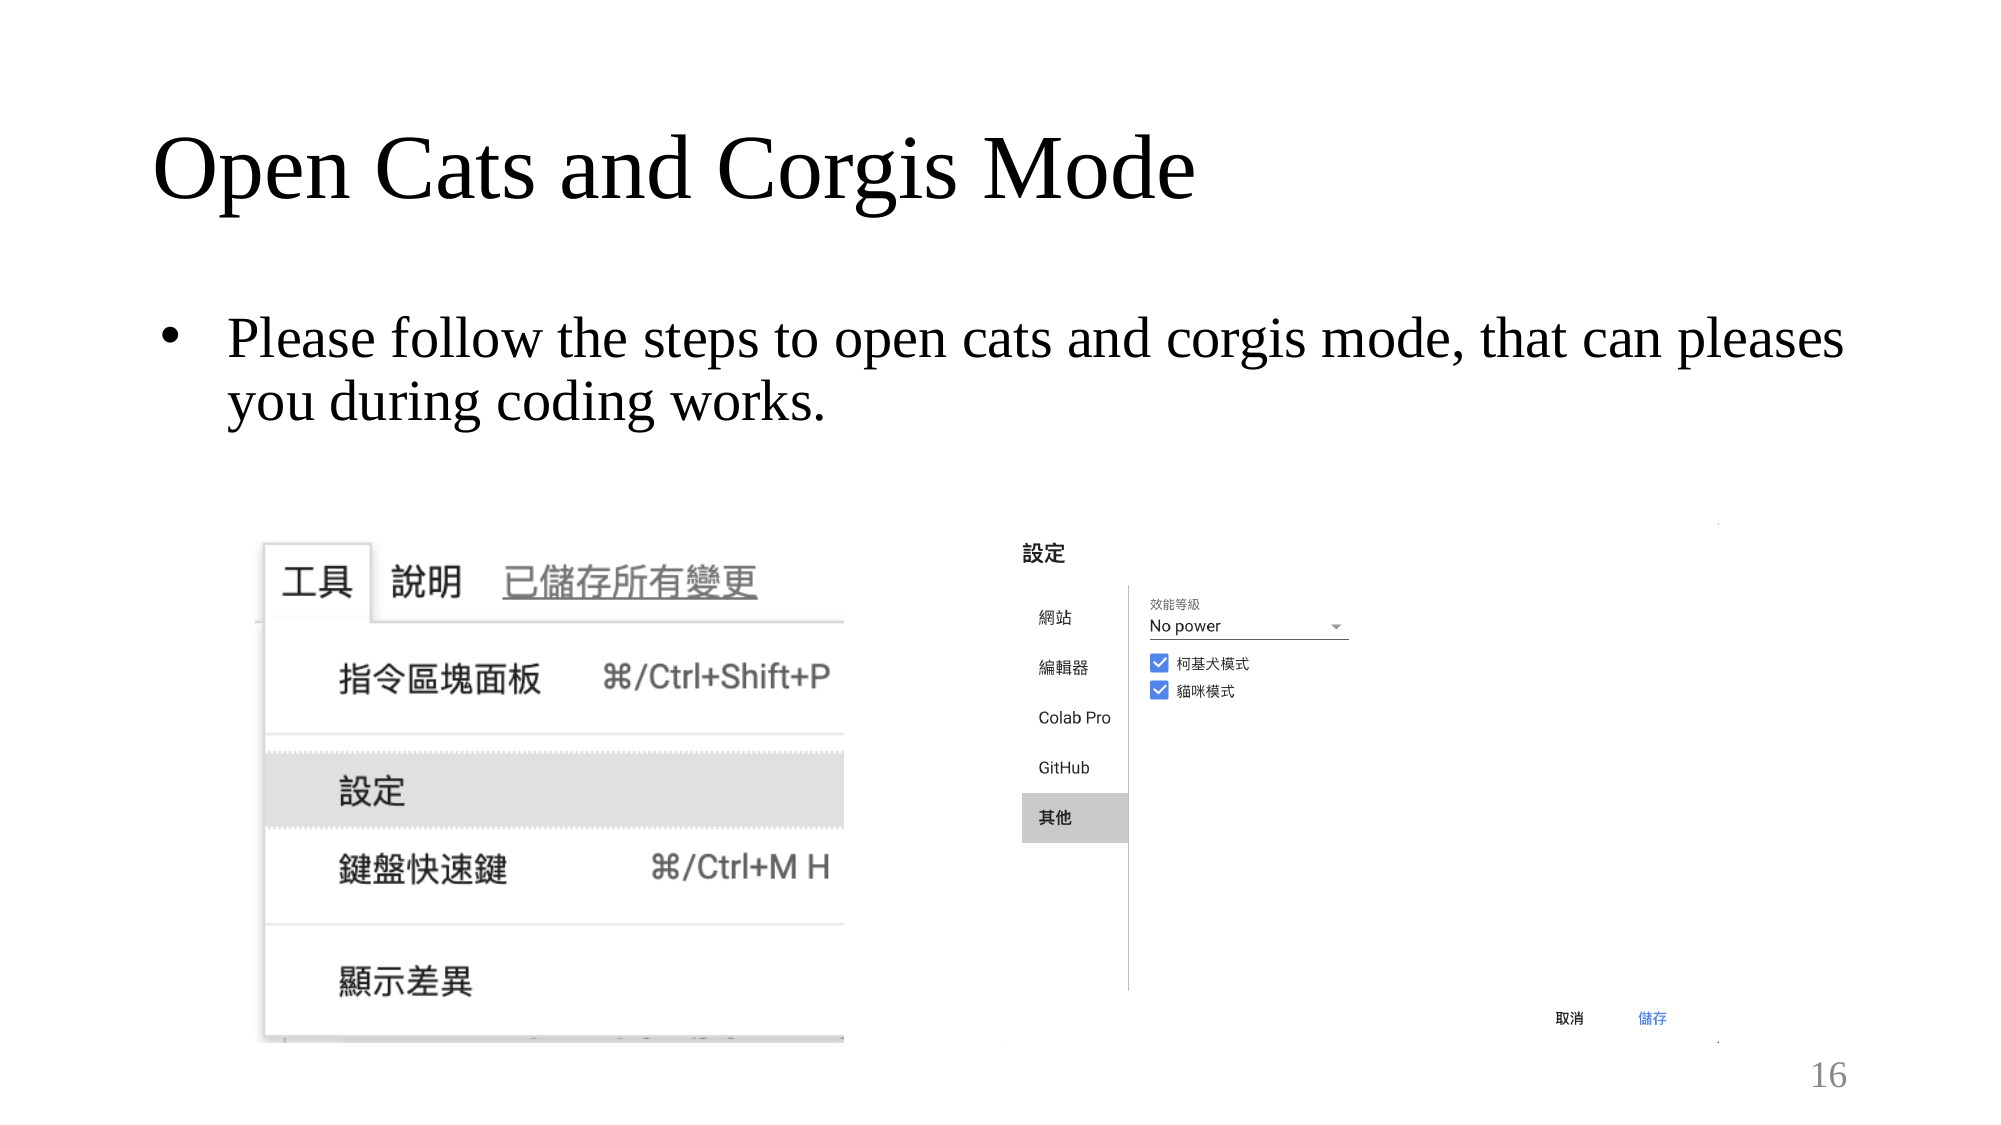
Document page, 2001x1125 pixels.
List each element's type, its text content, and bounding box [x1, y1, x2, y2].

picture [255, 540, 844, 1043]
picture [1003, 523, 1720, 1043]
title Open Cats and Corgis Mode [137, 59, 1863, 278]
slide_number 16 [1412, 1042, 1863, 1103]
list Please follow the steps to open cats and corgis mode, that can pleases you during coding works. [137, 299, 1863, 471]
